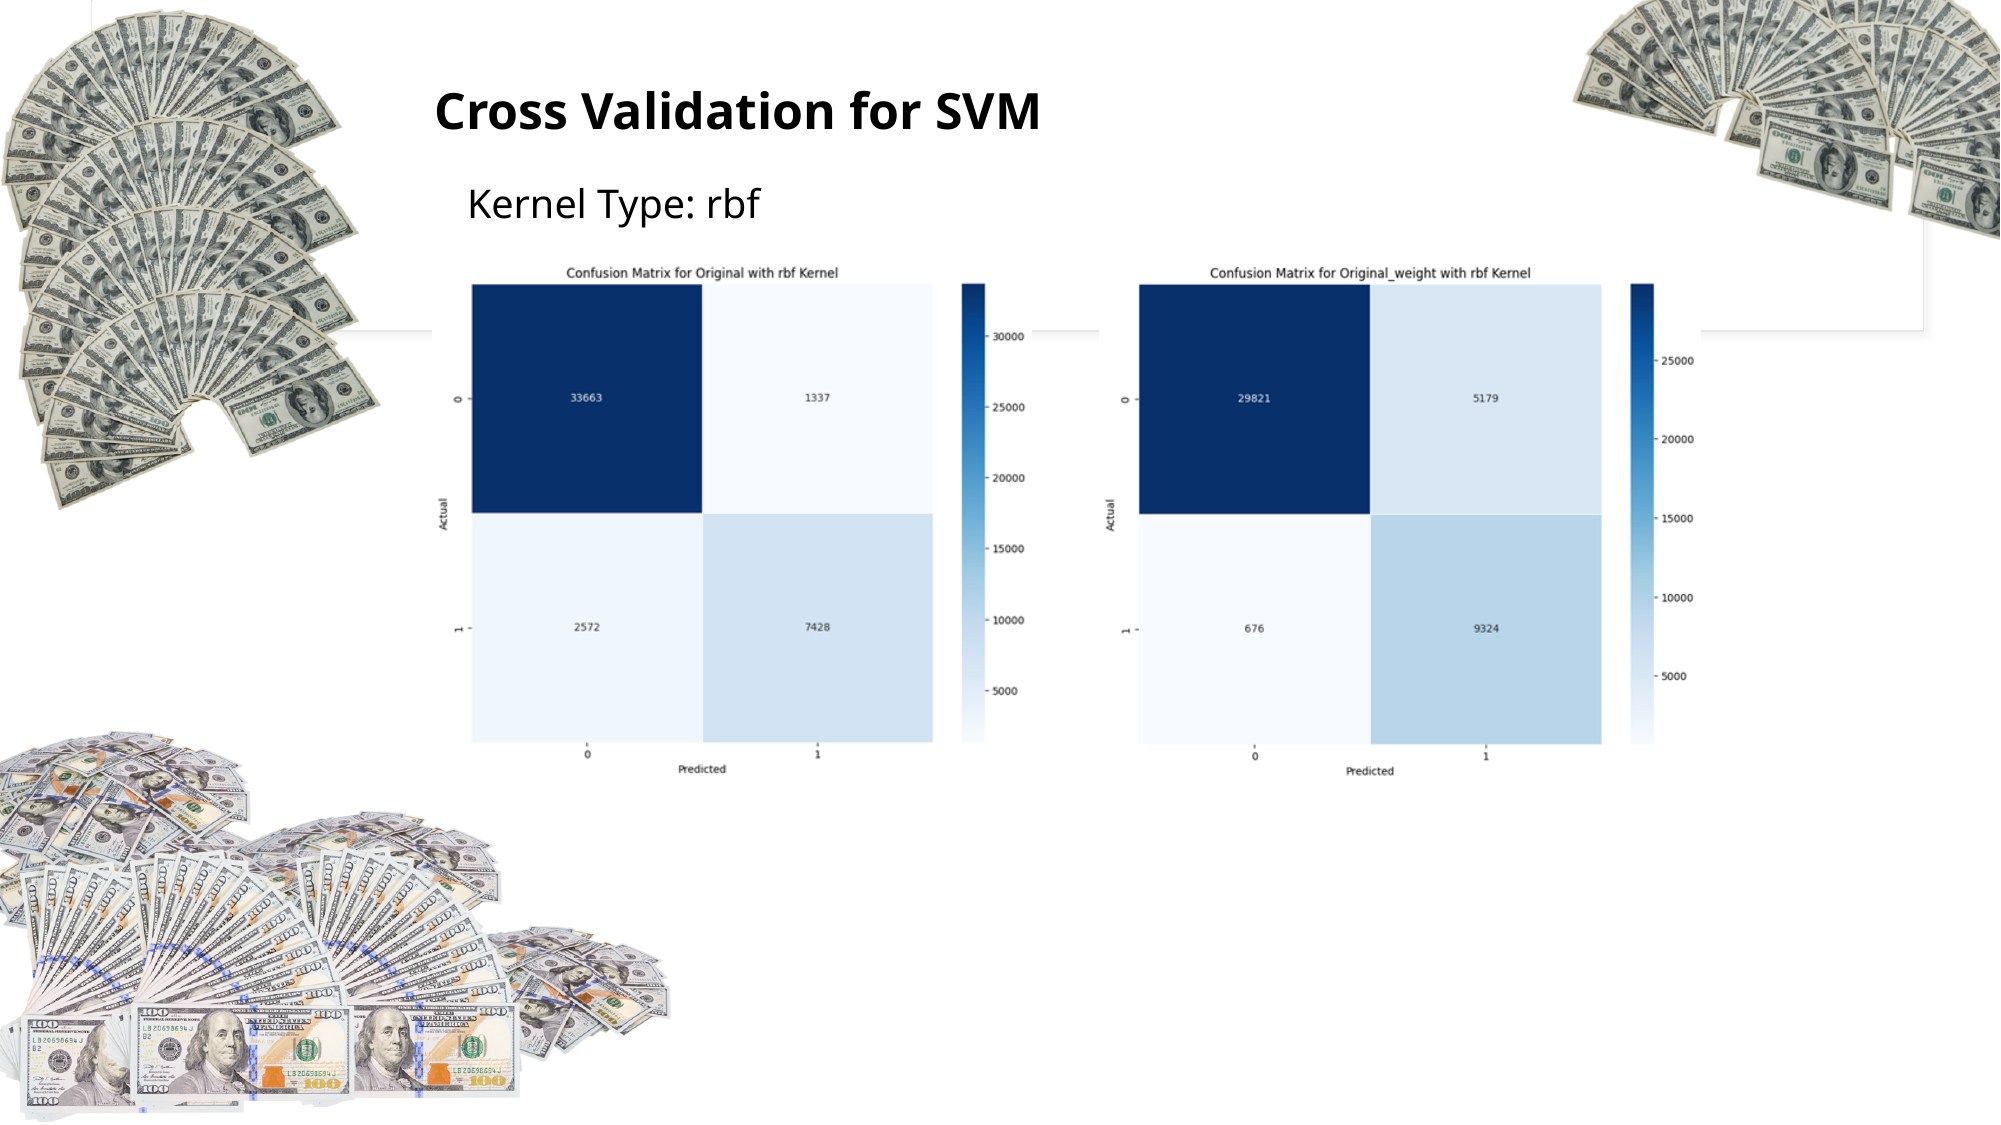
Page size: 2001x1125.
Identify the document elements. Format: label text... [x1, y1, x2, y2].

text_box Kernel Type: rbf [452, 163, 1238, 236]
picture [1098, 260, 1702, 785]
picture [0, 0, 393, 529]
picture [0, 260, 1032, 1122]
text_box Cross Validation for SVM [419, 72, 1060, 193]
picture [1512, 0, 2000, 356]
